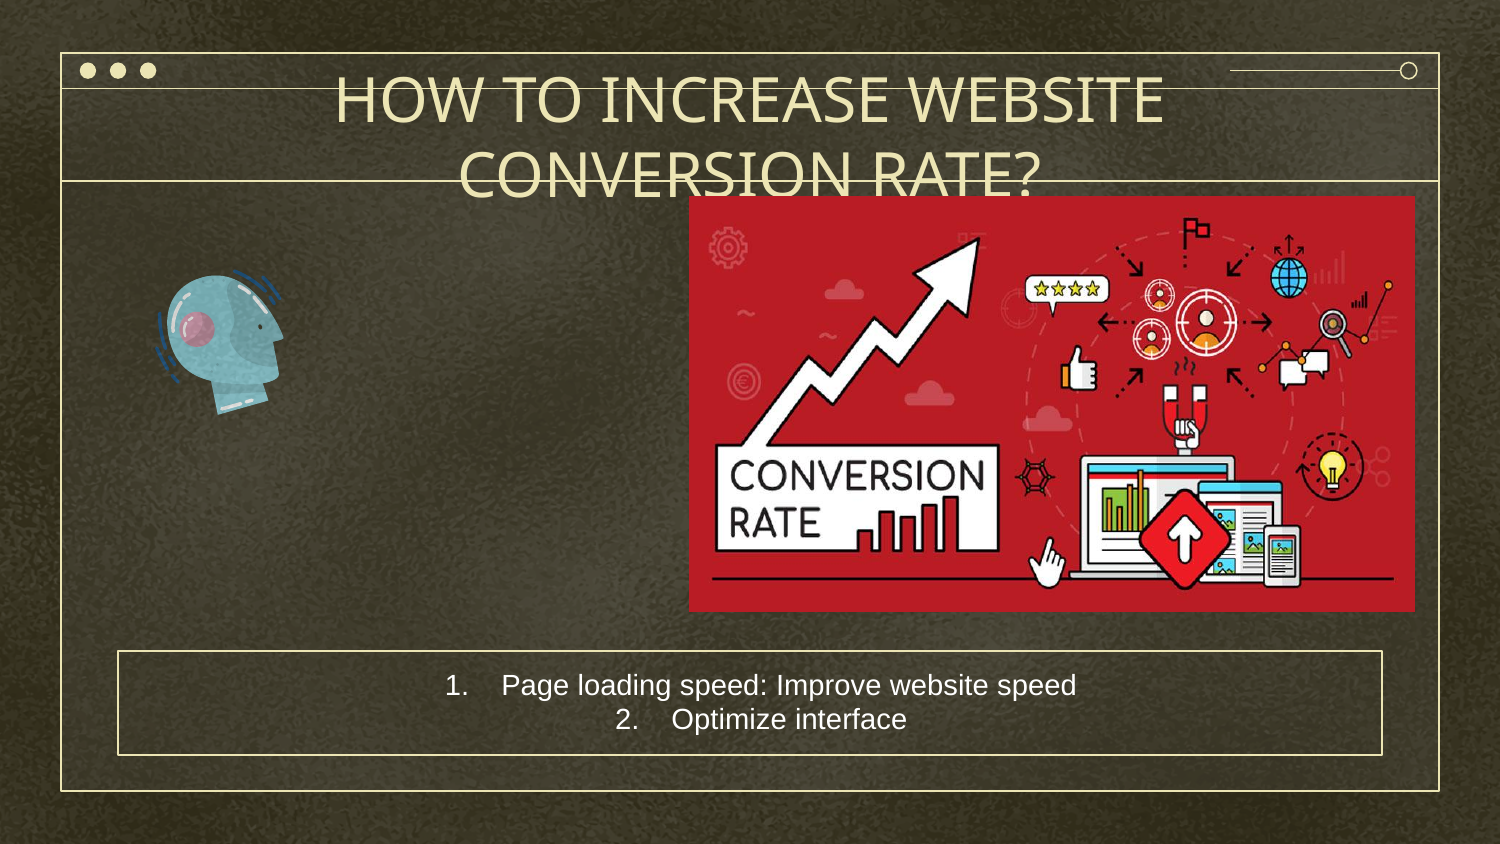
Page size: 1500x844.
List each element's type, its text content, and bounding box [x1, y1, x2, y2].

subtitle Page loading speed: Improve website speed Optimize interface [117, 650, 1383, 756]
title HOW TO INCREASE WEBSITE CONVERSION RATE? [118, 88, 1382, 182]
picture [688, 196, 1416, 612]
